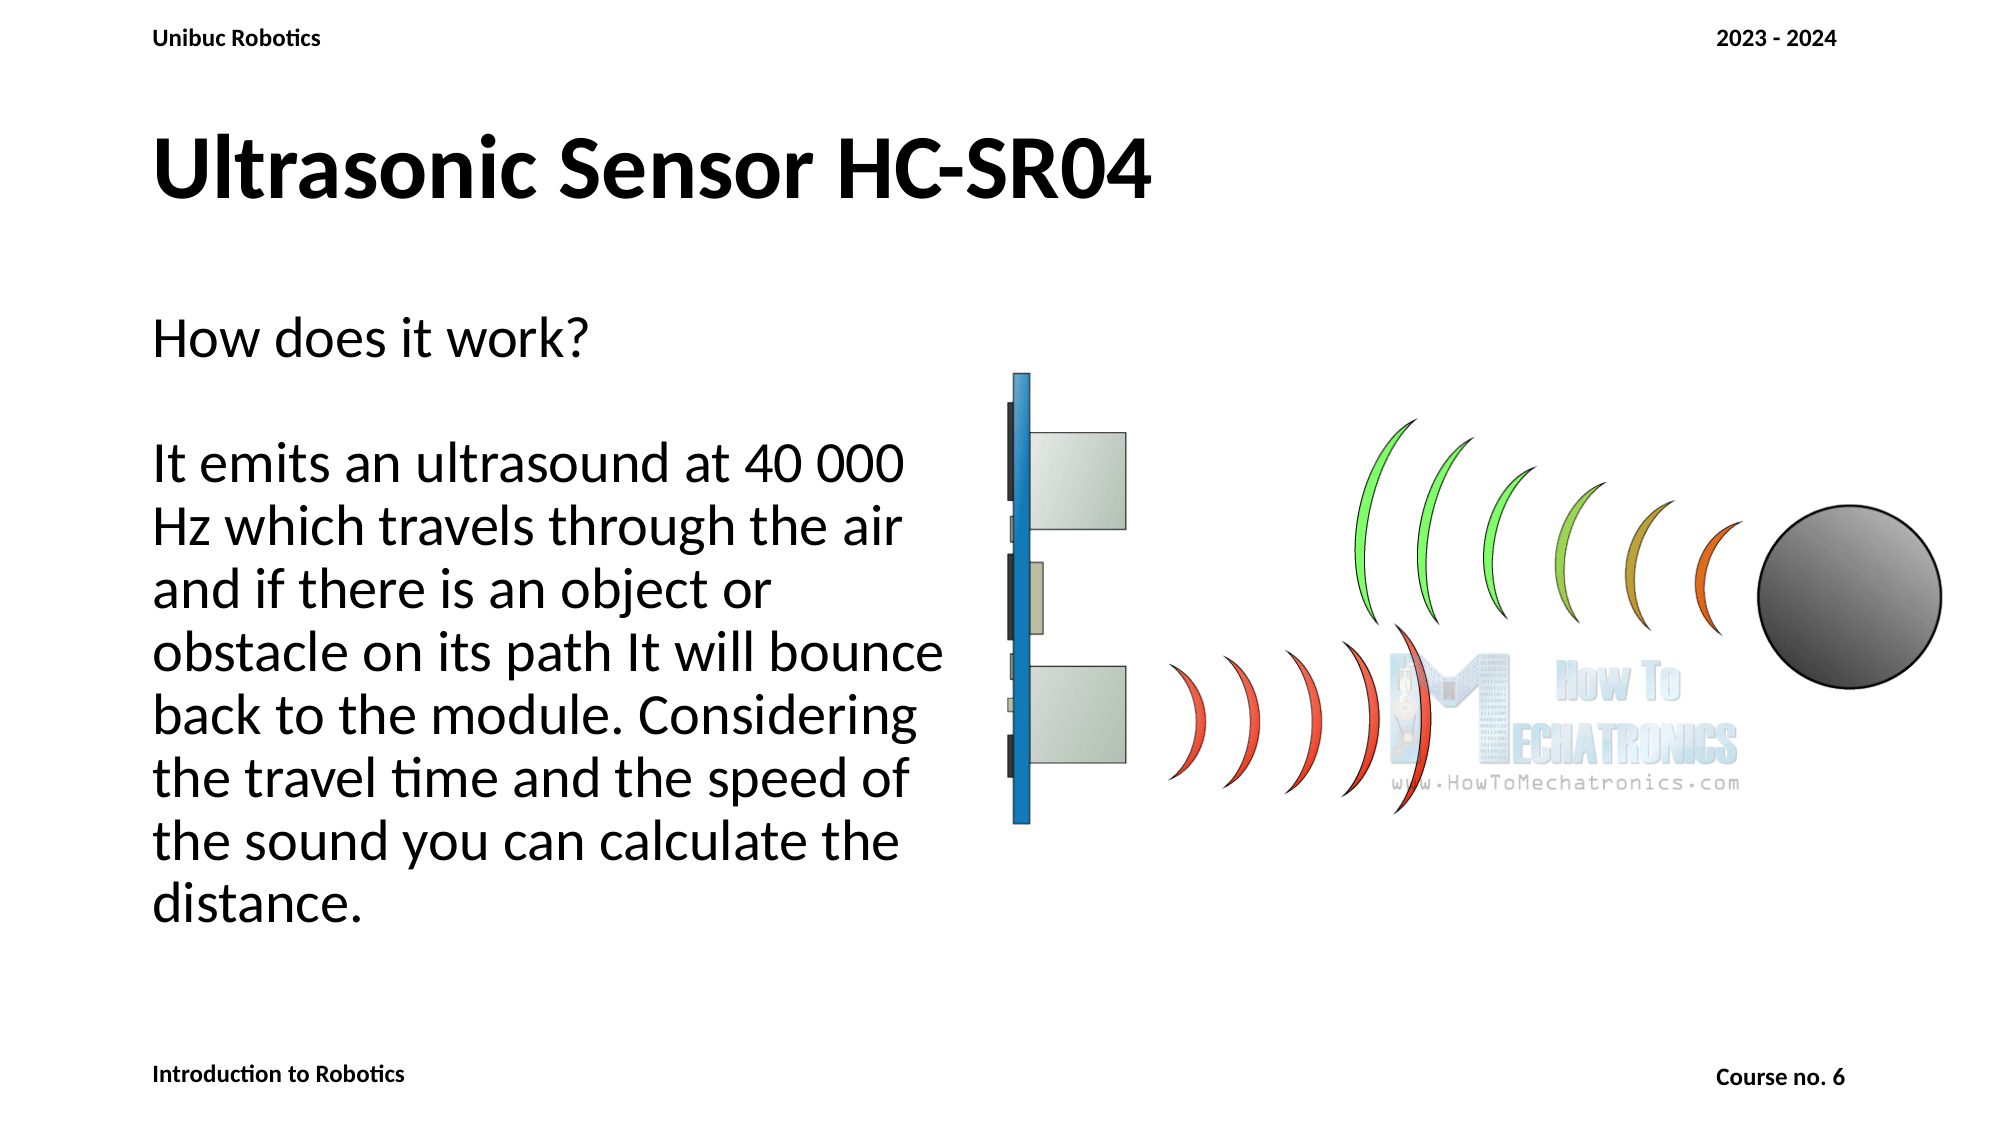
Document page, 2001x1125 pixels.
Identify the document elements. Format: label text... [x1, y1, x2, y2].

picture [991, 302, 1968, 845]
list How does it work? It emits an ultrasound at 40 000 Hz which travels through the air and if there is an object or obstacle on its path It will bounce back to the module. Considering the travel time and the speed of the sound you can calculate the distance. [137, 299, 968, 1014]
title Ultrasonic Sensor HC-SR04 [137, 59, 1863, 278]
